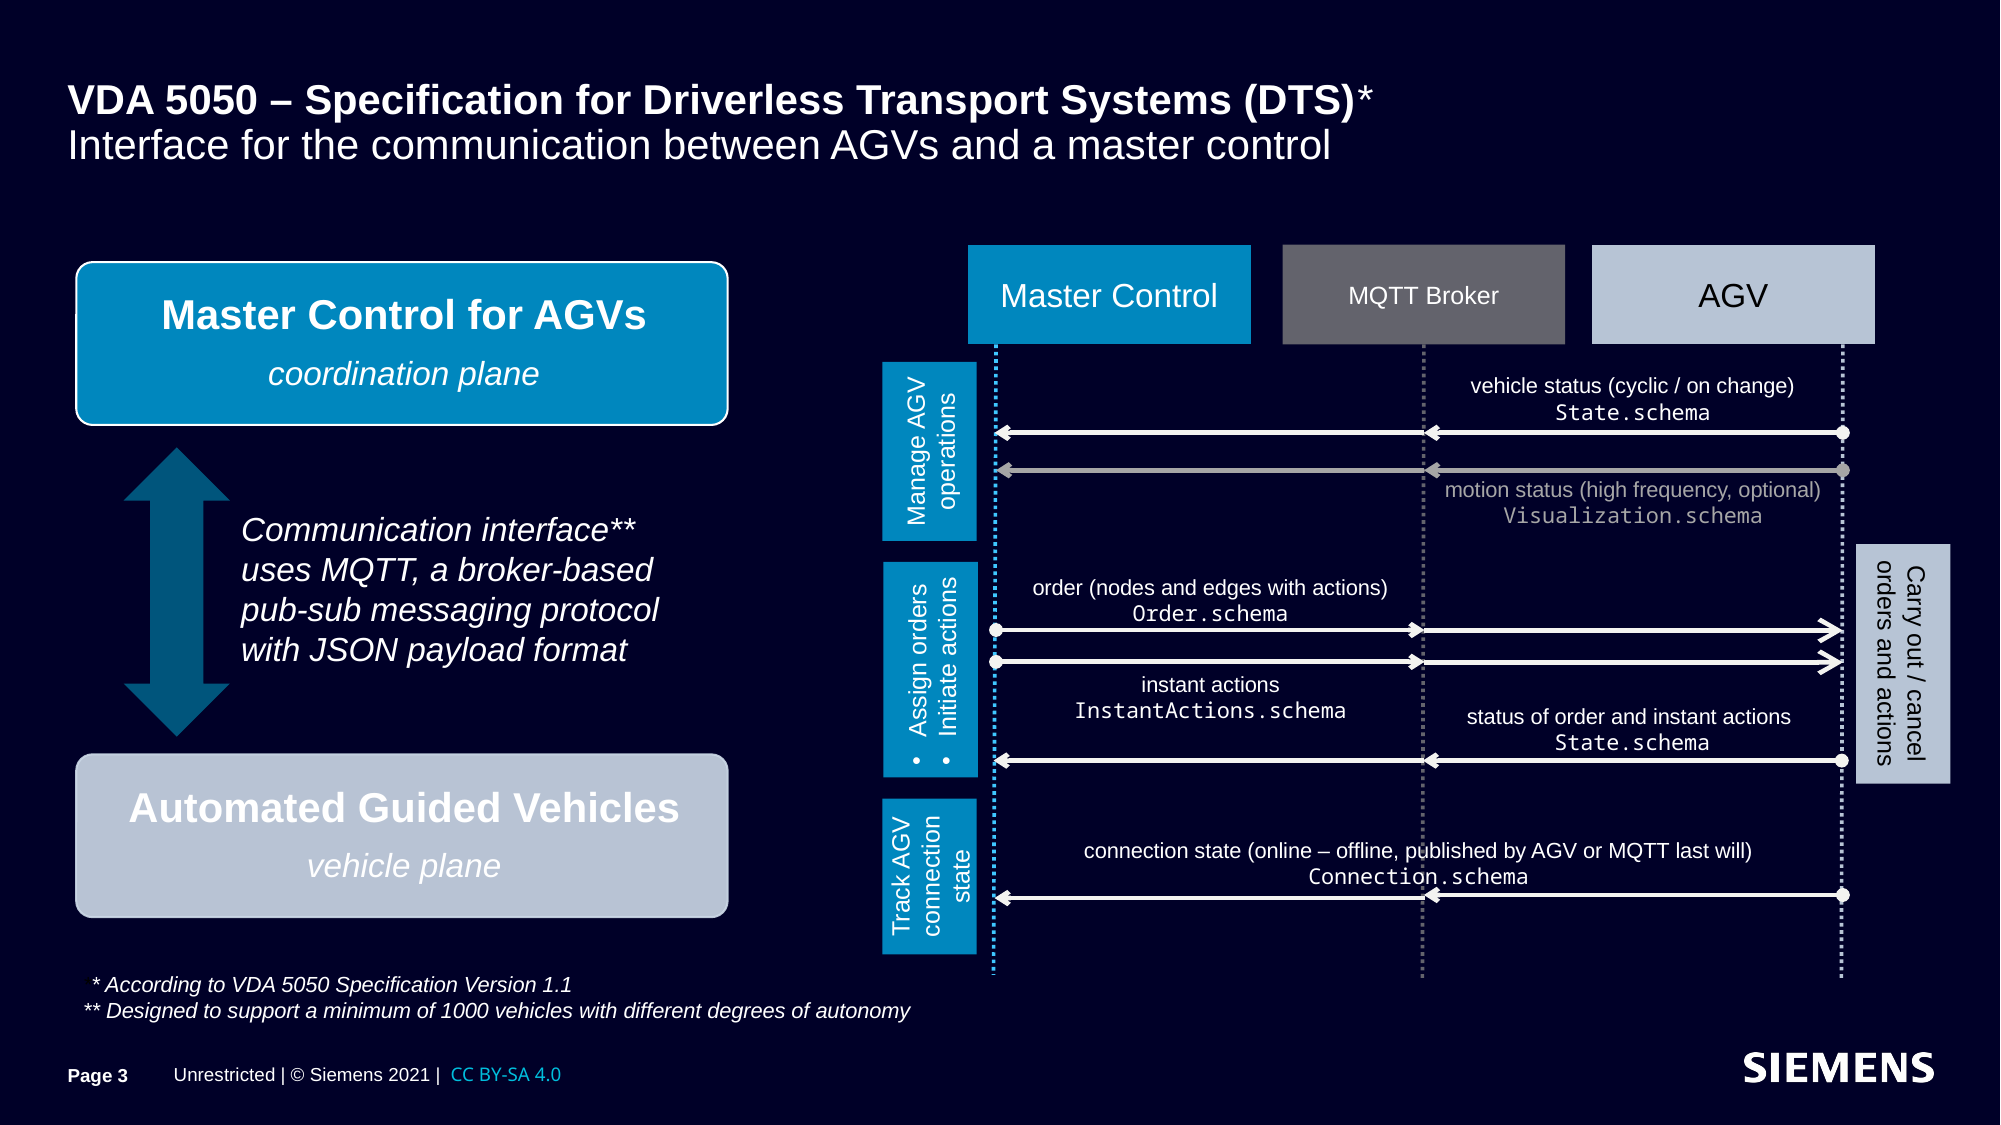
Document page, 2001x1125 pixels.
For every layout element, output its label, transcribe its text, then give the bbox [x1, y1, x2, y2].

text_box ** According to VDA 5050 Specification Version 1.1 ** Designed to support a minimum of 1000 vehicles with different degrees of autonomy [83, 970, 912, 1024]
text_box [882, 244, 1951, 980]
picture [1744, 1052, 1934, 1083]
footer Unrestricted | © Siemens 2021 | CC BY-SA 4.0 [174, 1035, 1686, 1125]
title VDA 5050 – Specification for Driverless Transport Systems (DTS)* Interface for the communication between AGVs and a master control [67, 78, 1686, 173]
slide_number Page 3 [67, 1035, 174, 1125]
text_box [76, 203, 728, 971]
